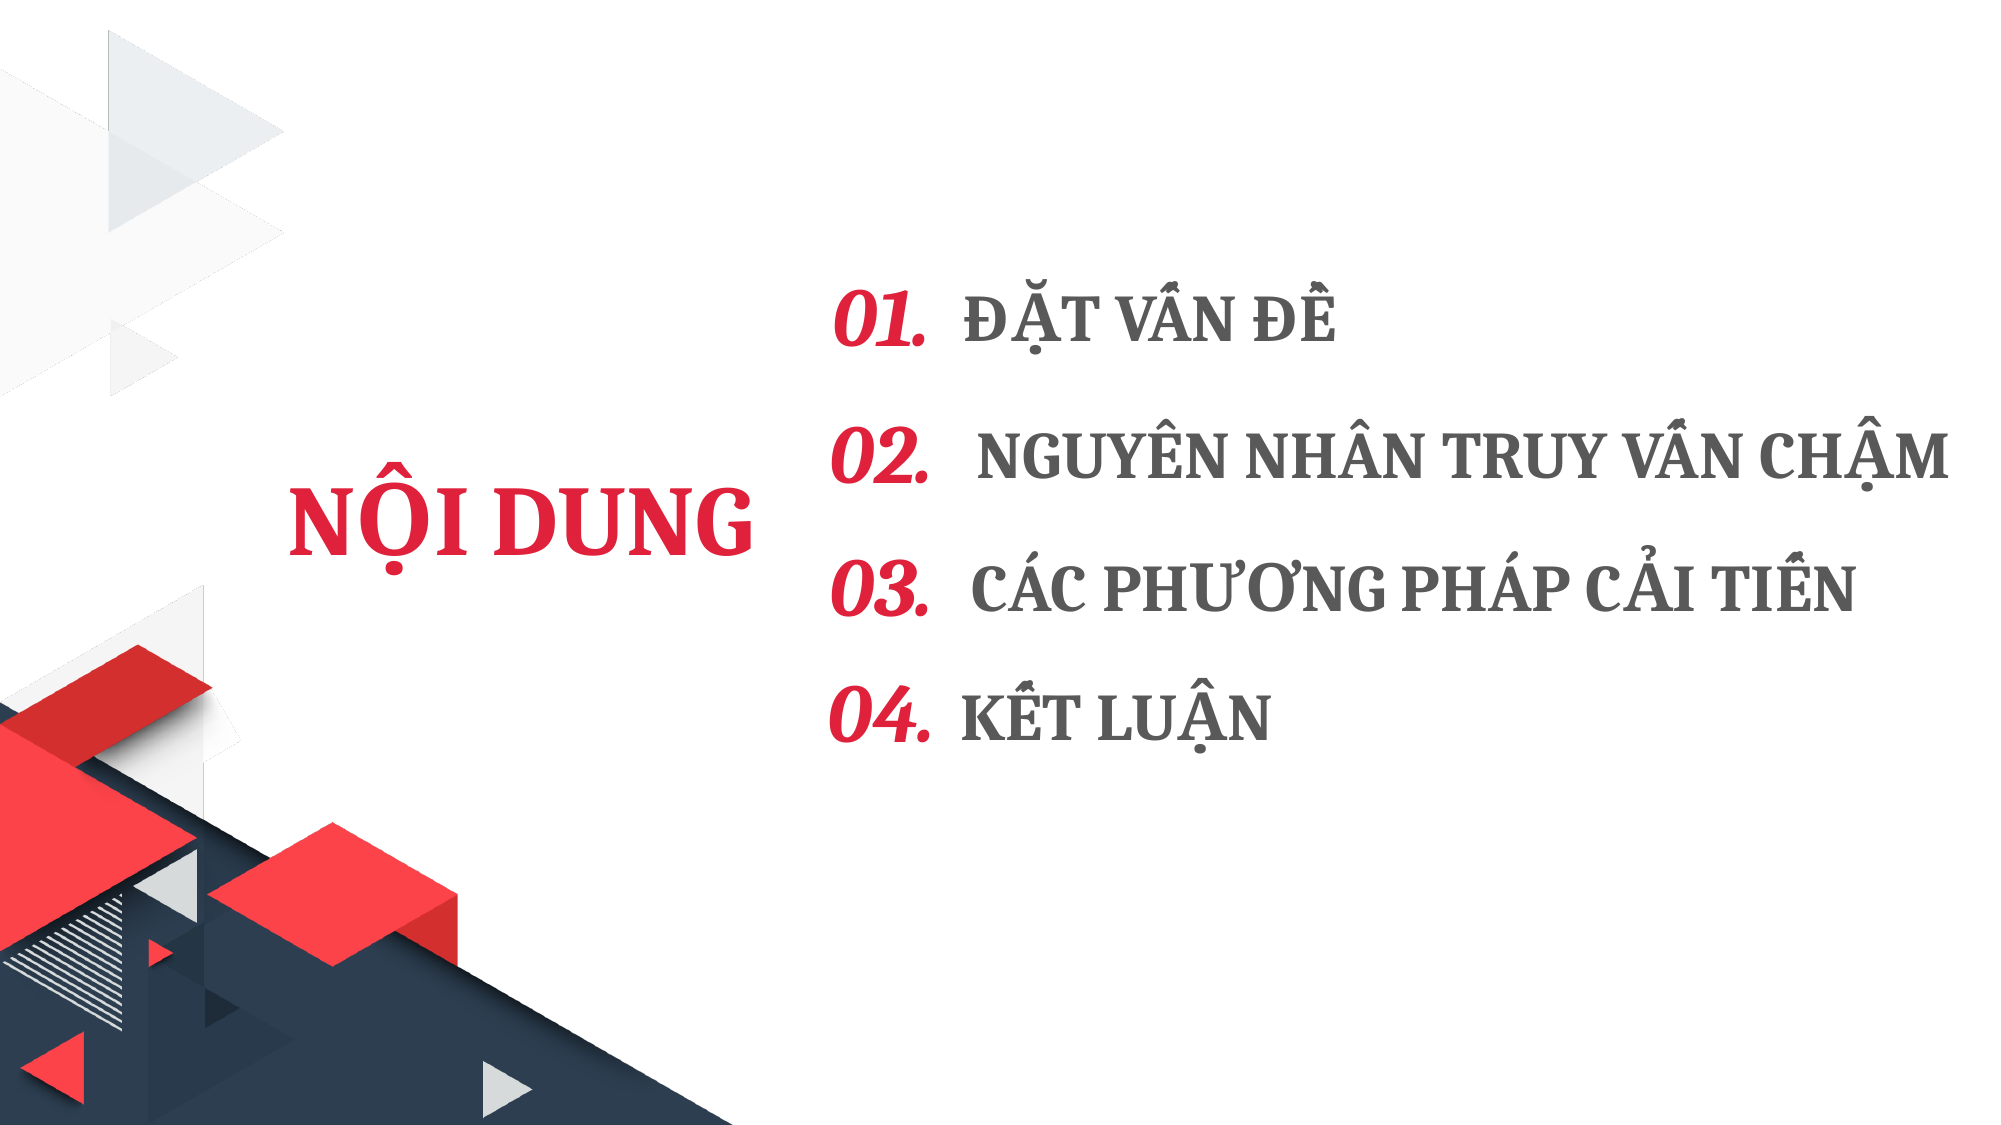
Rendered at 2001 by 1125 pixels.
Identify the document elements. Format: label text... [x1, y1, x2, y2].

text_box CÁC PHƯƠNG PHÁP CẢI TIẾN [957, 537, 1874, 633]
text_box 03. [814, 525, 949, 641]
text_box 01. [817, 256, 946, 371]
text_box NỘI DUNG [272, 448, 769, 583]
text_box NGUYÊN NHÂN TRUY VẤN CHẬM [961, 403, 1967, 499]
text_box KẾT LUẬN [951, 666, 1289, 762]
picture [0, 30, 733, 1125]
text_box 02. [814, 392, 949, 508]
text_box 04. [812, 652, 951, 767]
text_box ĐẶT VẤN ĐỀ [949, 266, 1352, 362]
